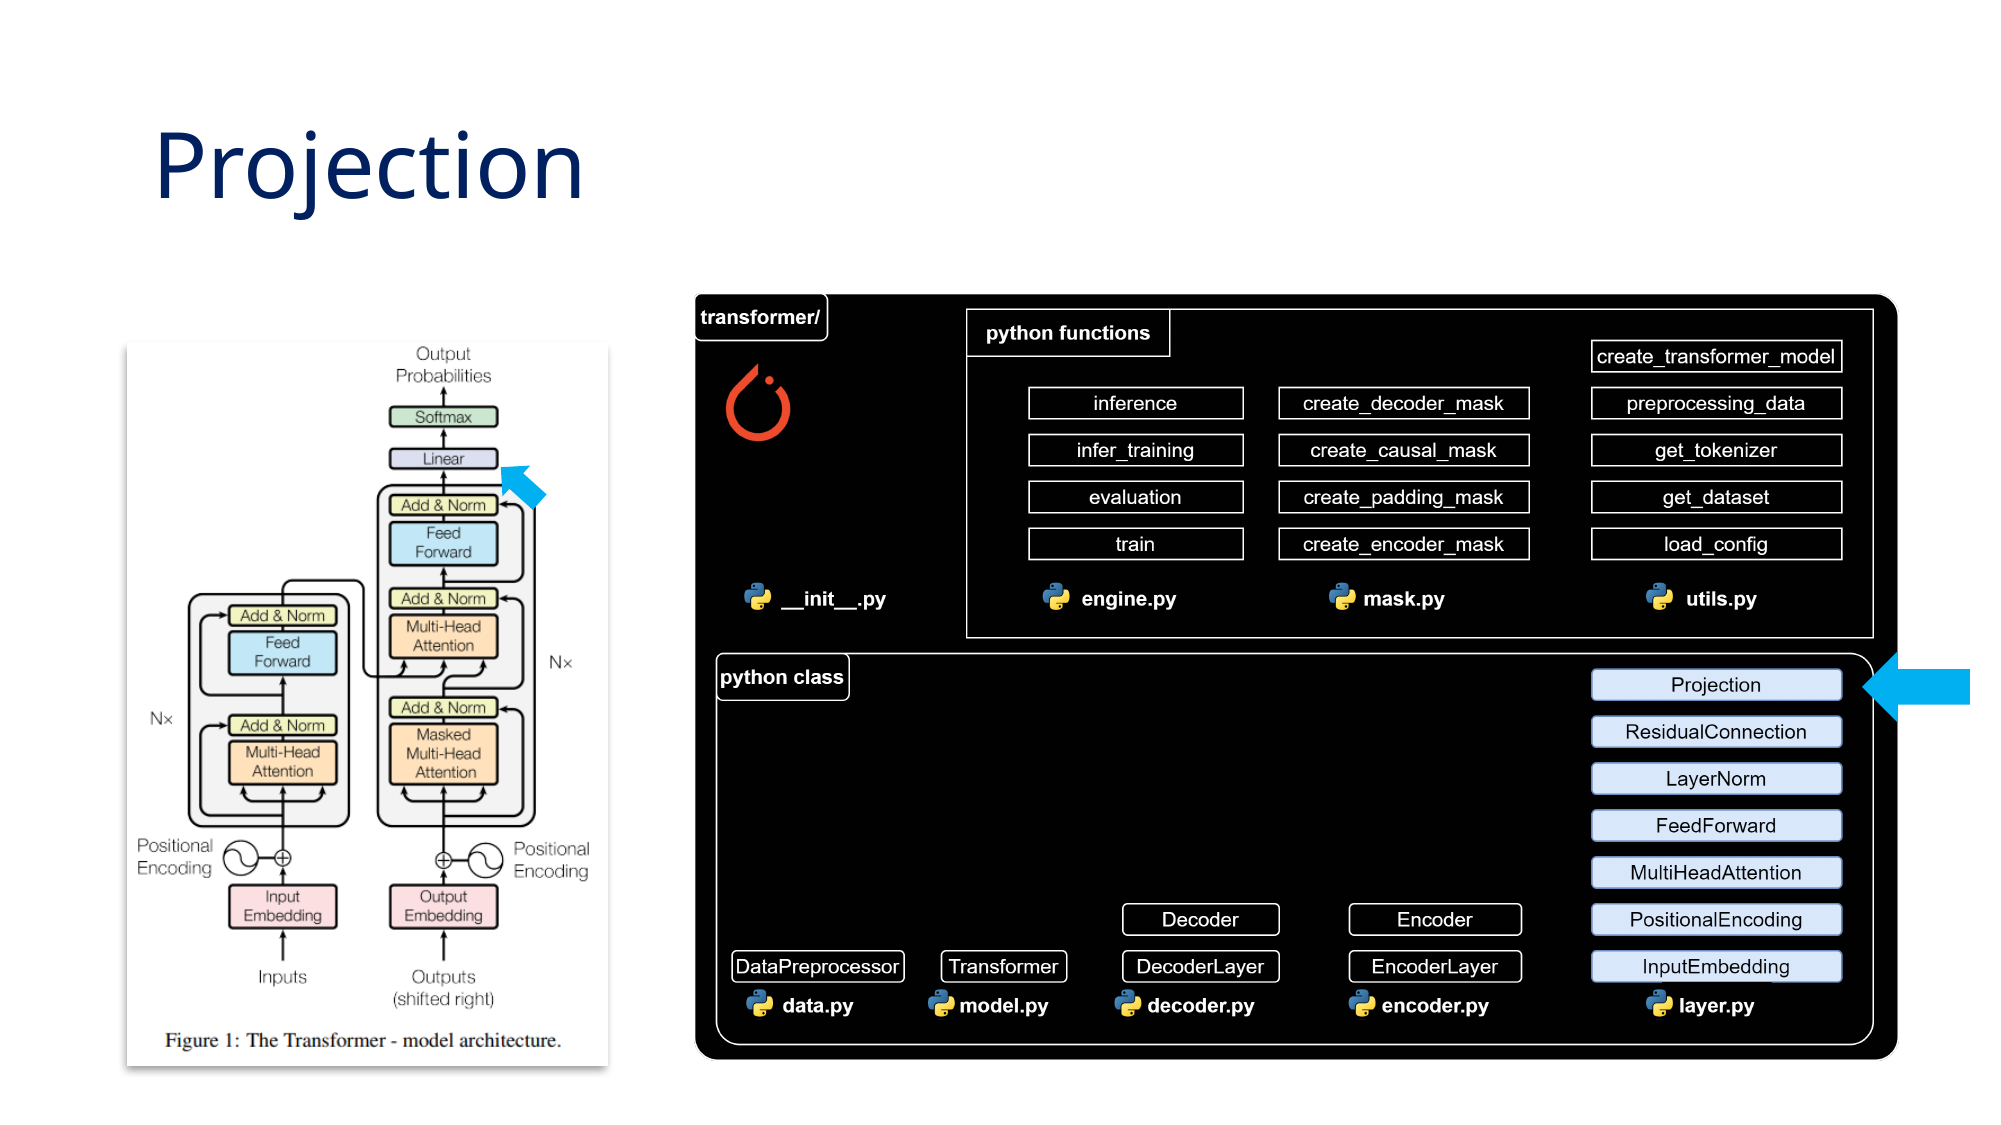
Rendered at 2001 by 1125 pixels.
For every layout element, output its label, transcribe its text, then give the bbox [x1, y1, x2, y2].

title Projection [137, 59, 1863, 278]
picture [126, 341, 608, 1066]
picture [677, 276, 1917, 1078]
text_box [1917, 667, 1972, 707]
